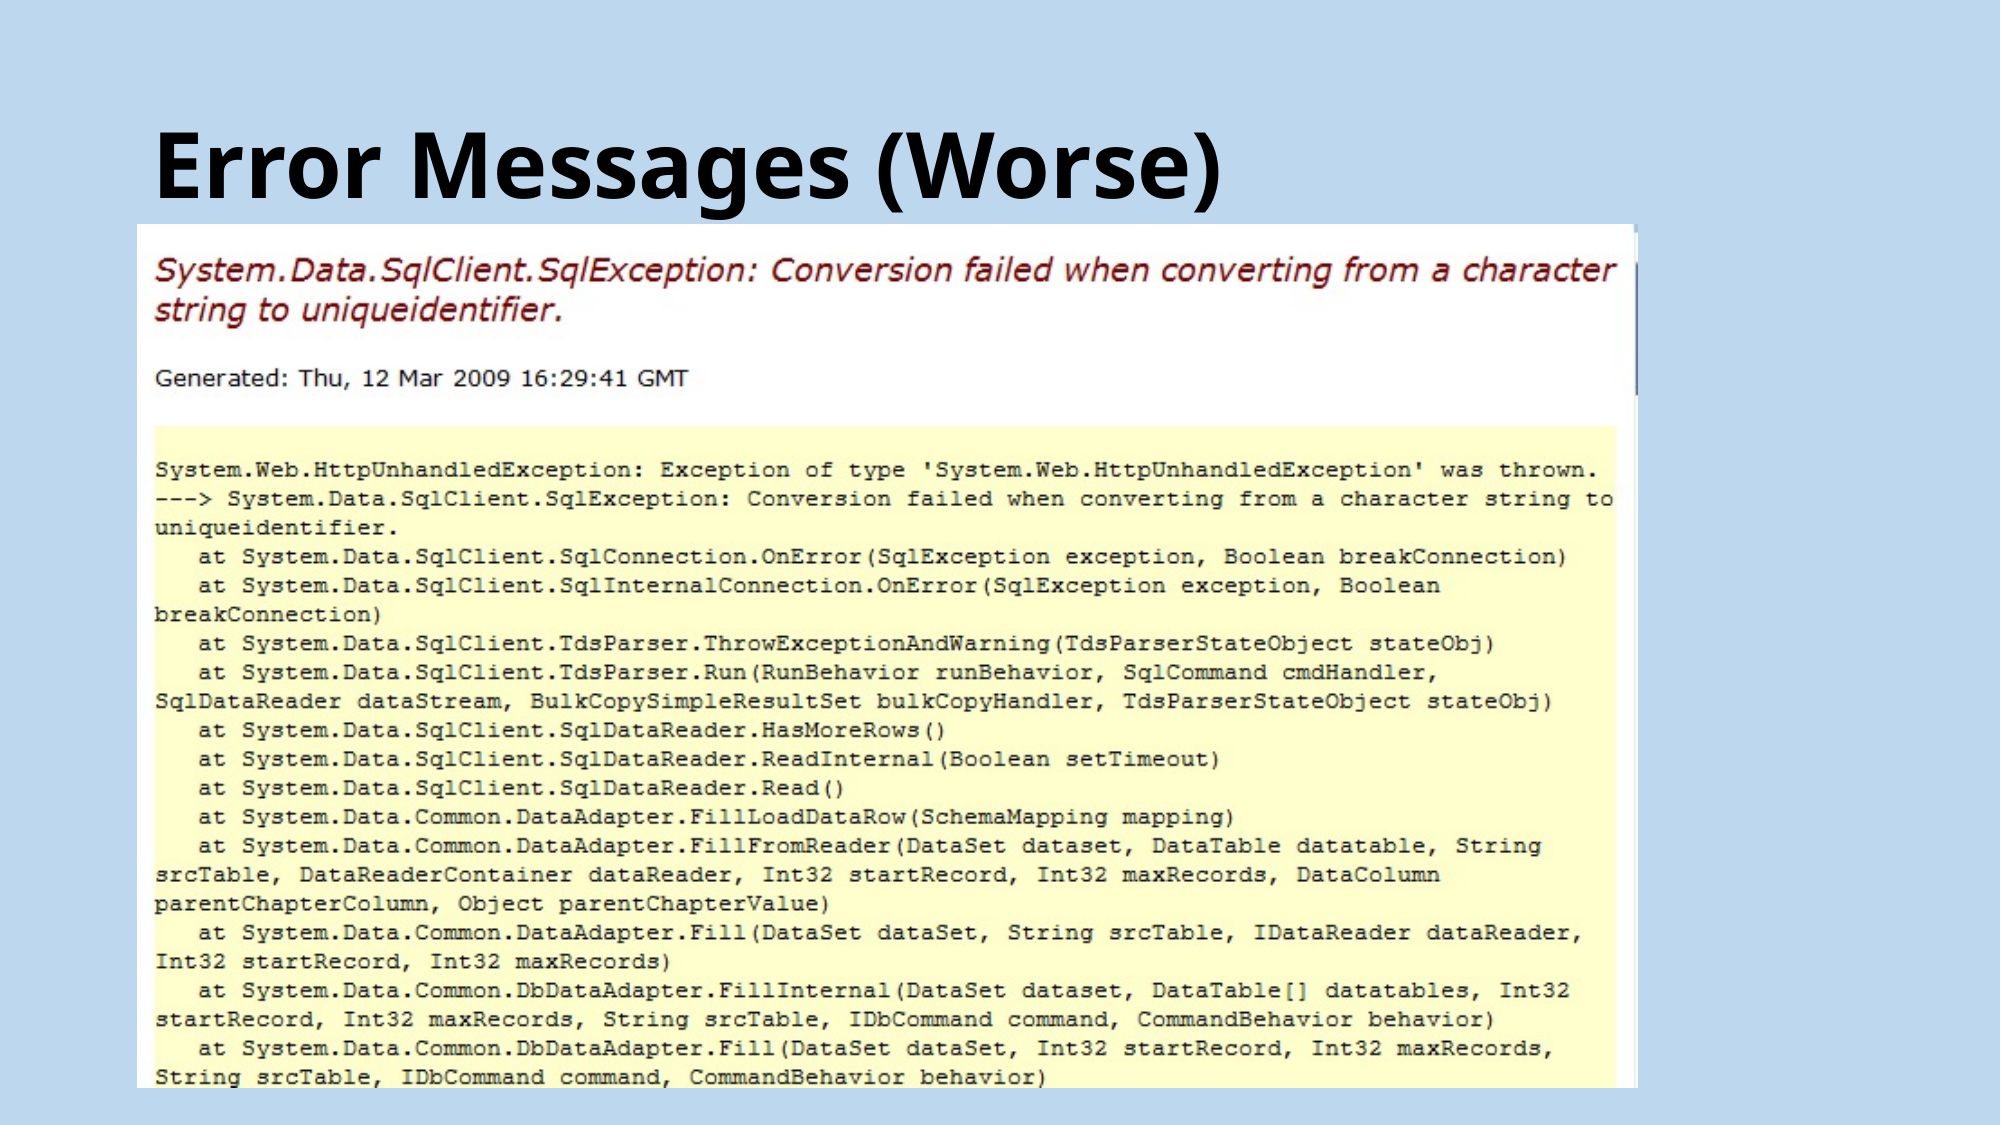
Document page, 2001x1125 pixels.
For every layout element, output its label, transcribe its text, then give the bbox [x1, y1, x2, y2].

title Error Messages (Worse) [137, 59, 1863, 278]
picture [137, 224, 1638, 1088]
